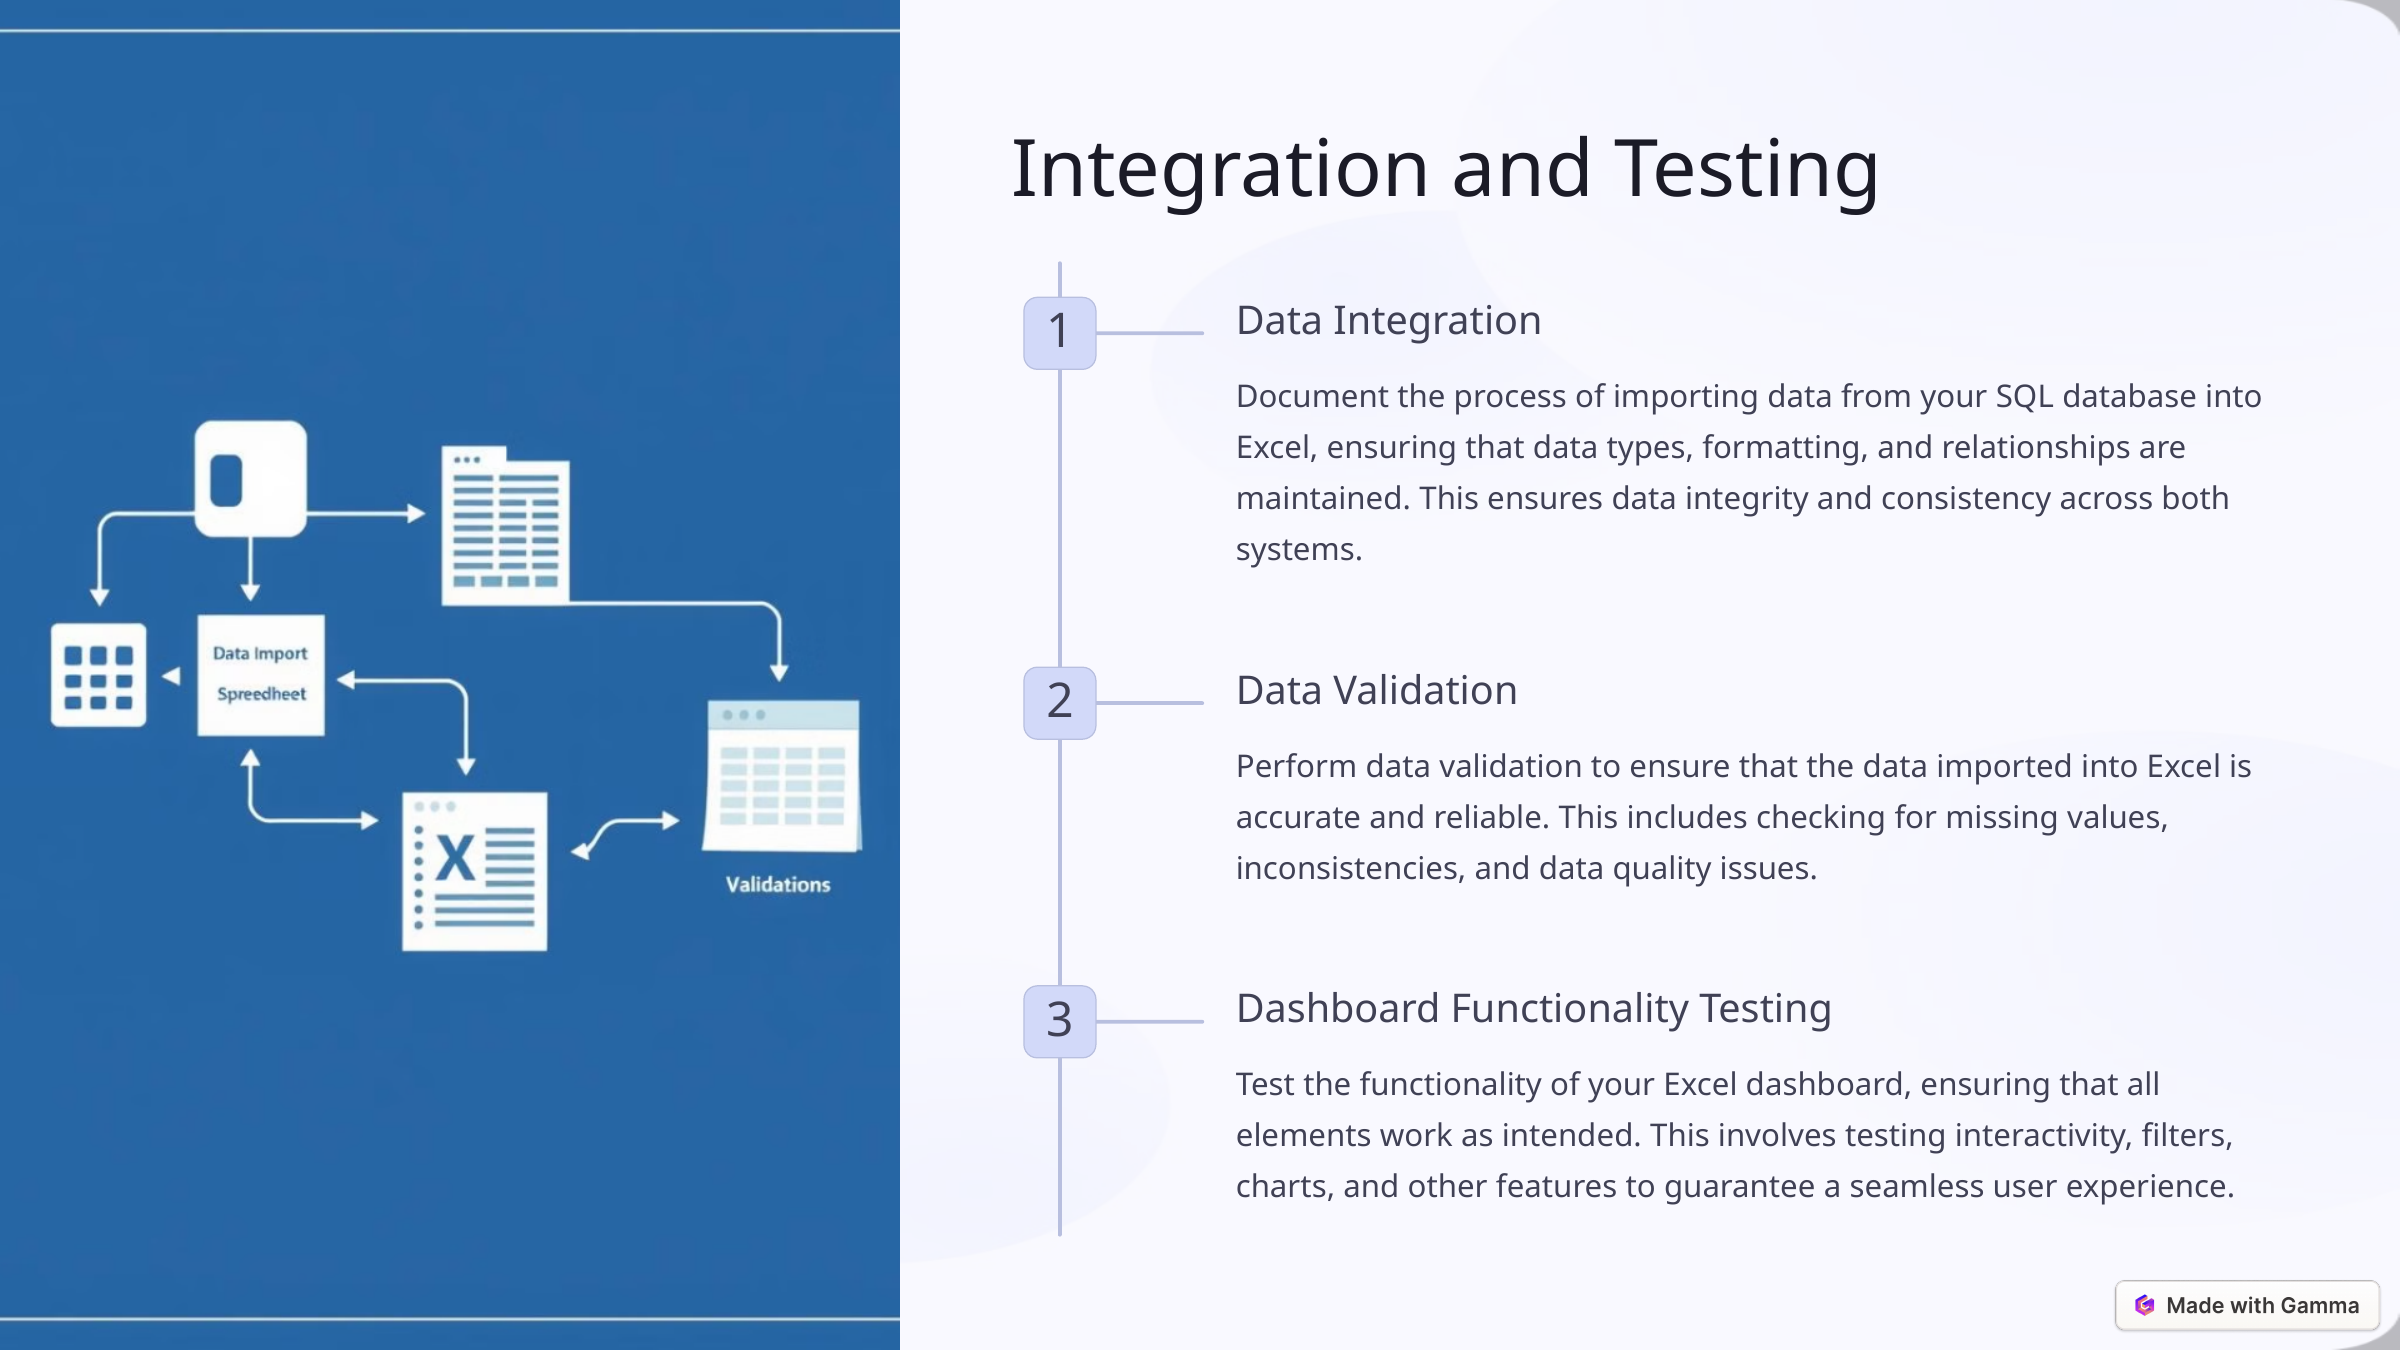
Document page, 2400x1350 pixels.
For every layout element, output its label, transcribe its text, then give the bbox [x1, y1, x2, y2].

picture [0, 0, 900, 1350]
text_box [1023, 667, 1096, 740]
text_box [1058, 370, 1062, 667]
text_box Document the process of importing data from your SQL database into Excel, ensuring that data types, formatting, and relationships are maintained. This ensures data integrity and consistency across both systems. [1235, 362, 2288, 568]
text_box Perform data validation to ensure that the data imported into Excel is accurate and reliable. This includes checking for missing values, inconsistencies, and data quality issues. [1235, 732, 2288, 886]
text_box Integration and Testing [1011, 113, 1877, 214]
text_box [1096, 701, 1205, 705]
text_box Dashboard Functionality Testing [1235, 981, 1851, 1032]
text_box [1023, 297, 1096, 370]
picture [2106, 1271, 2389, 1339]
text_box 2 [1047, 679, 1073, 728]
text_box [1058, 261, 1062, 297]
text_box Test the functionality of your Excel dashboard, ensuring that all elements work as intended. This involves testing interactivity, filters, charts, and other features to guarantee a seamless user experience. [1235, 1051, 2288, 1205]
text_box 1 [1052, 309, 1067, 358]
text_box [1058, 1058, 1062, 1237]
text_box [1096, 1019, 1205, 1024]
text_box [1058, 740, 1062, 985]
text_box 3 [1046, 997, 1074, 1046]
text_box Data Validation [1235, 663, 1636, 714]
text_box [1023, 985, 1096, 1058]
text_box [1096, 331, 1205, 336]
text_box Data Integration [1235, 293, 1636, 344]
